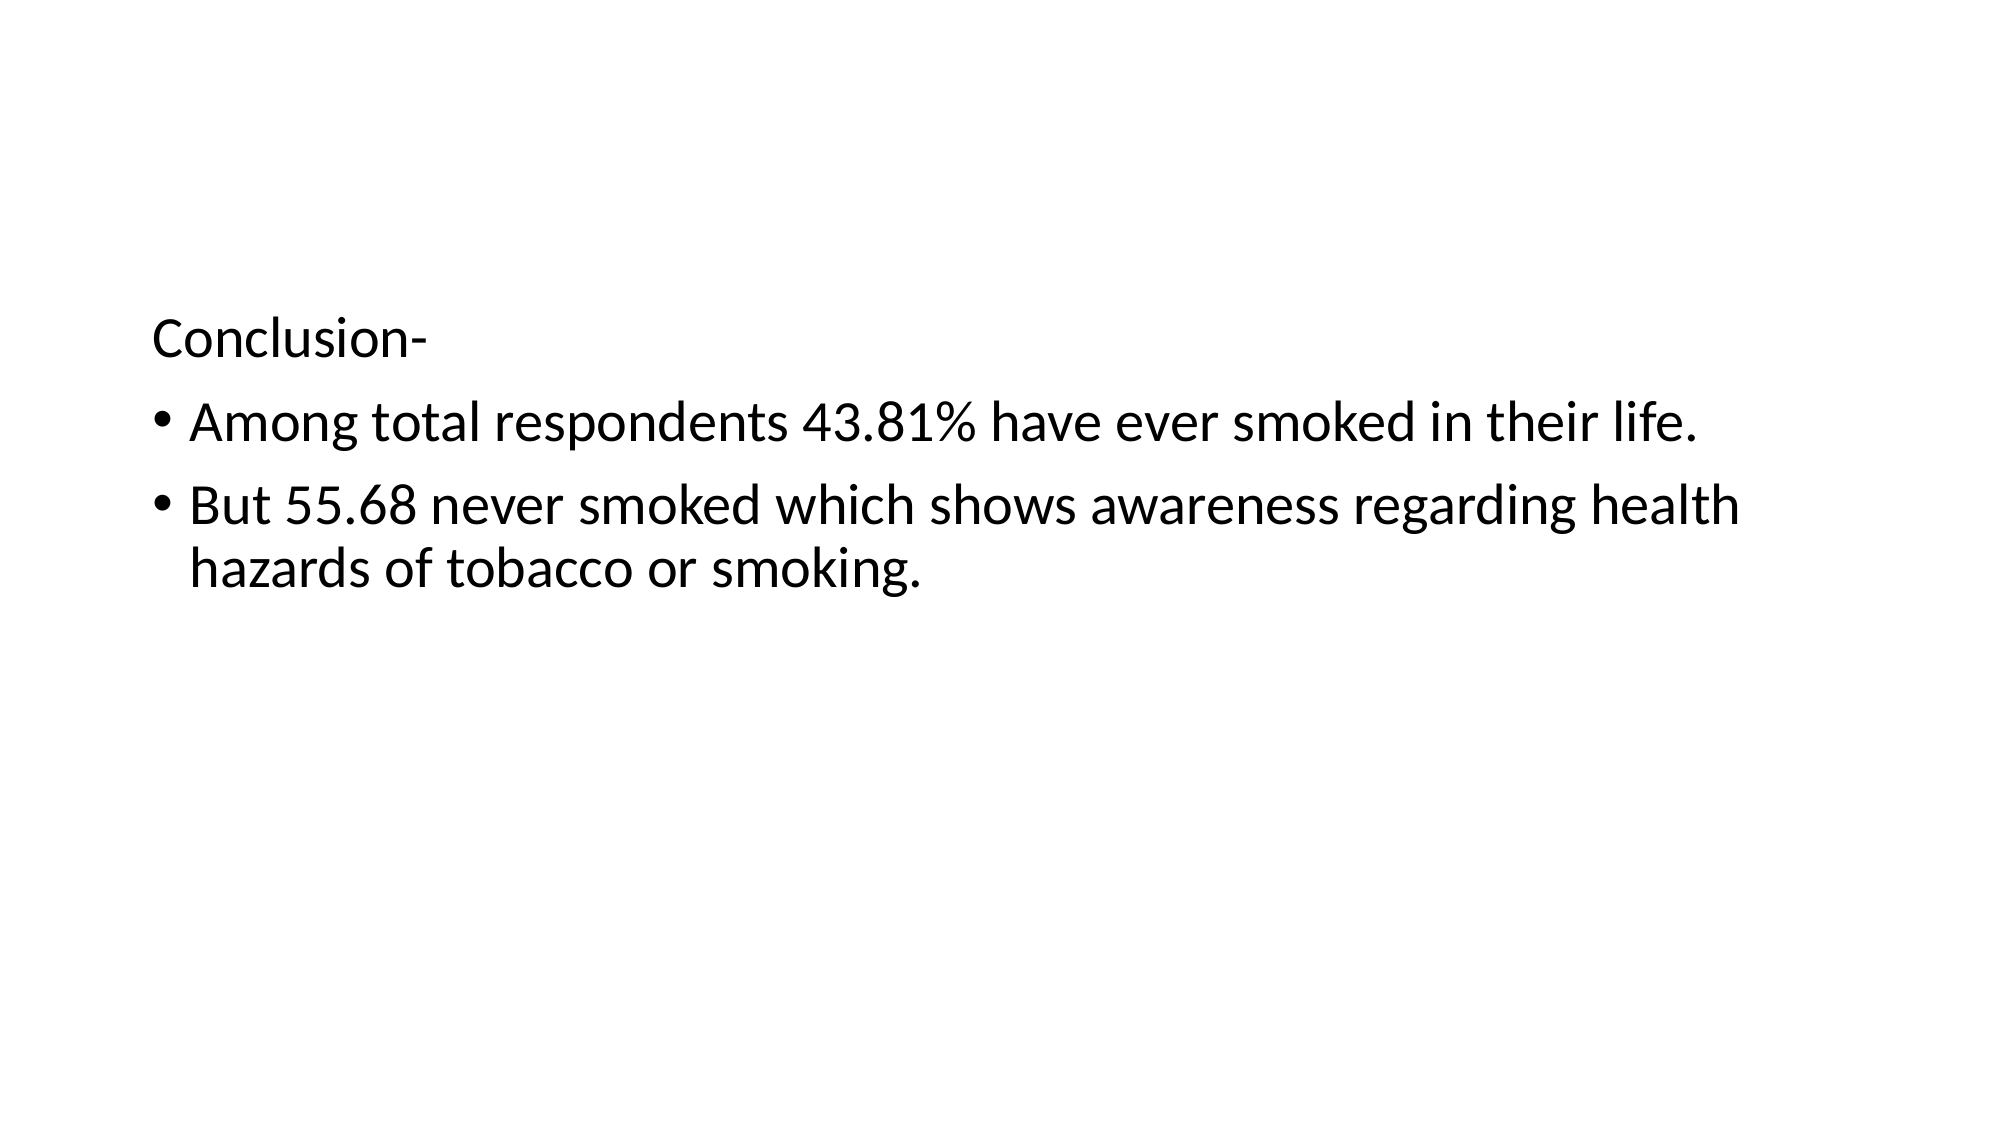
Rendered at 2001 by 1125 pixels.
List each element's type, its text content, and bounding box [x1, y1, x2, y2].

list Conclusion- Among total respondents 43.81% have ever smoked in their life. But 55.68 never smoked which shows awareness regarding health hazards of tobacco or smoking. [137, 299, 1863, 1014]
